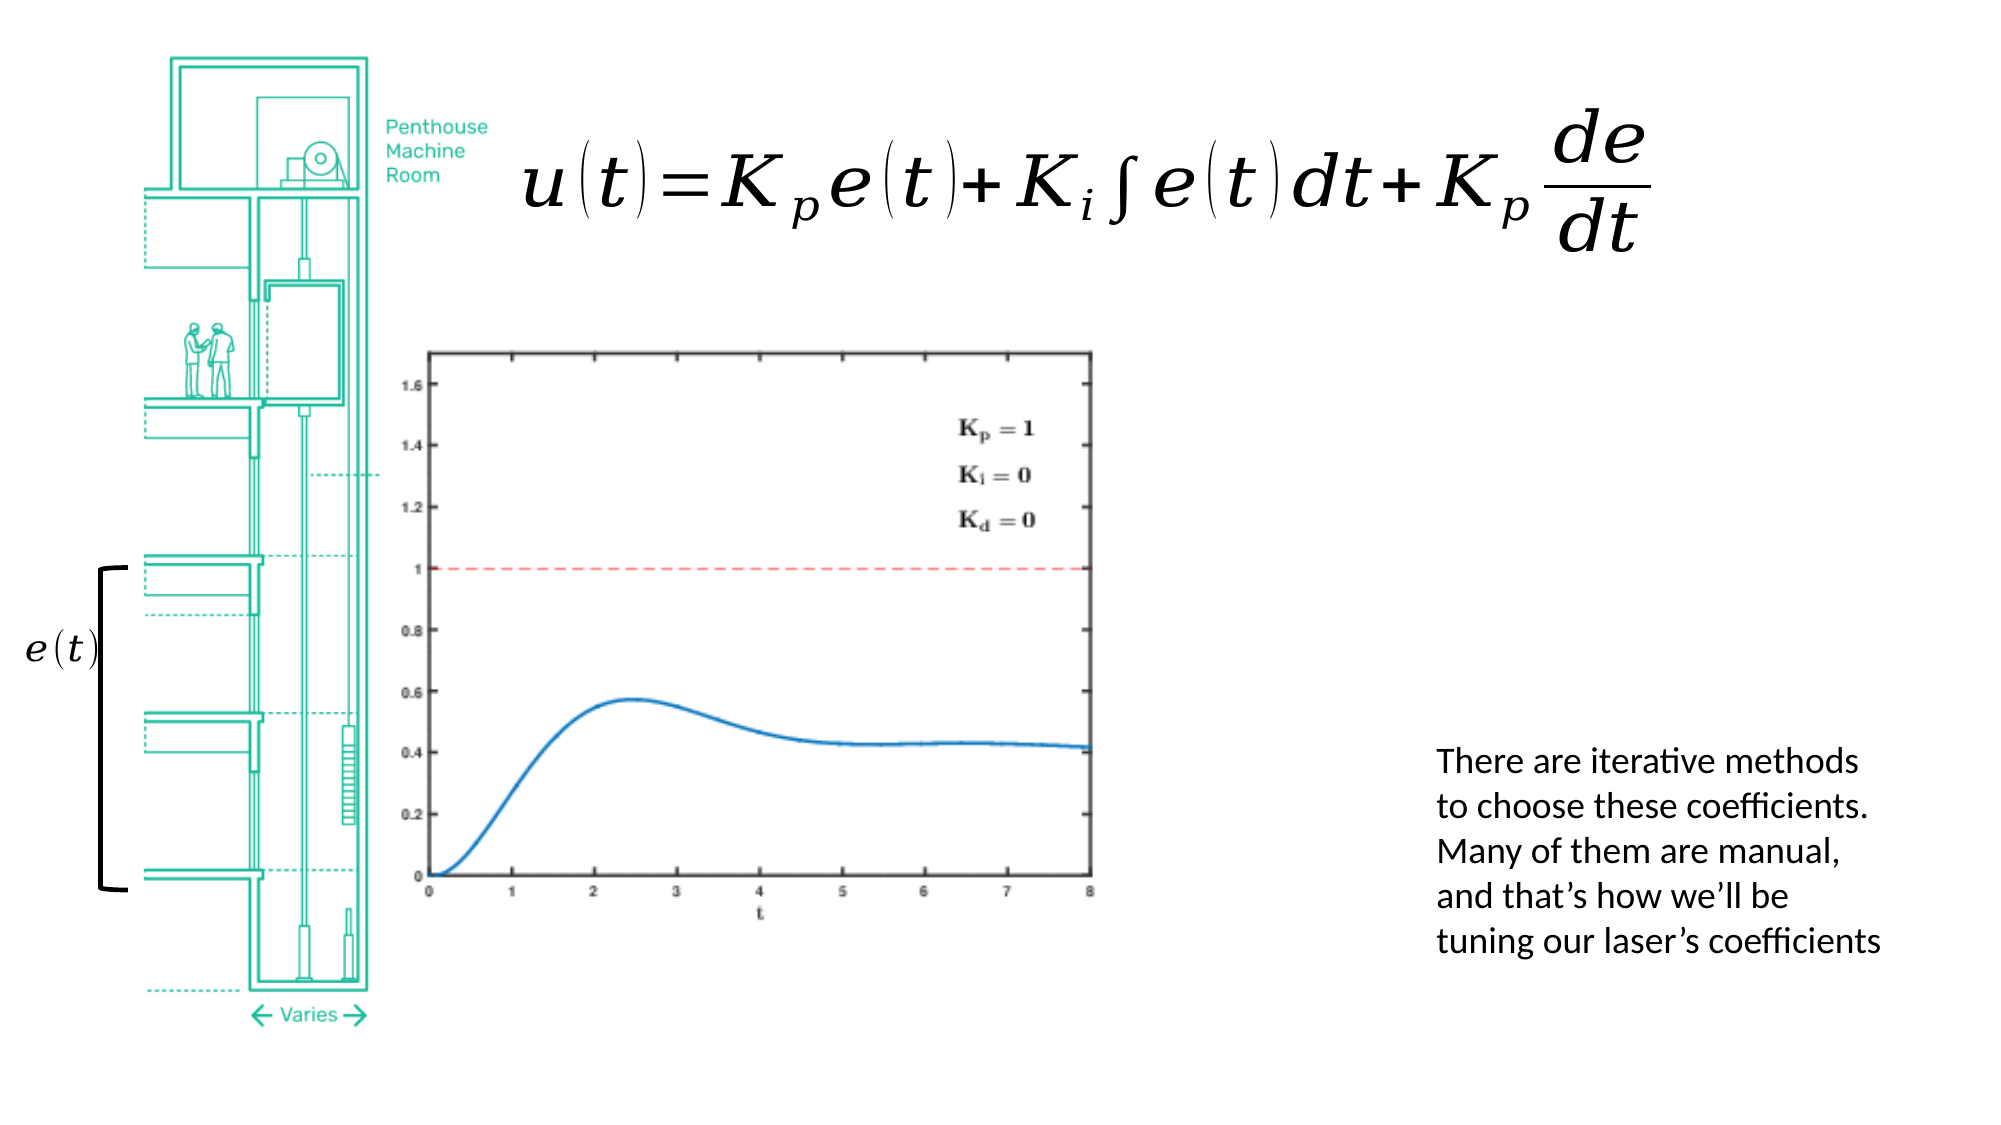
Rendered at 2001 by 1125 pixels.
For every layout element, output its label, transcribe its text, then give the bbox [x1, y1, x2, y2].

text_box [100, 566, 127, 891]
text_box There are iterative methods to choose these coefficients. Many of them are manual, and that’s how we’ll be tuning our laser’s coefficients [1421, 728, 1900, 969]
picture [127, 19, 1120, 1031]
